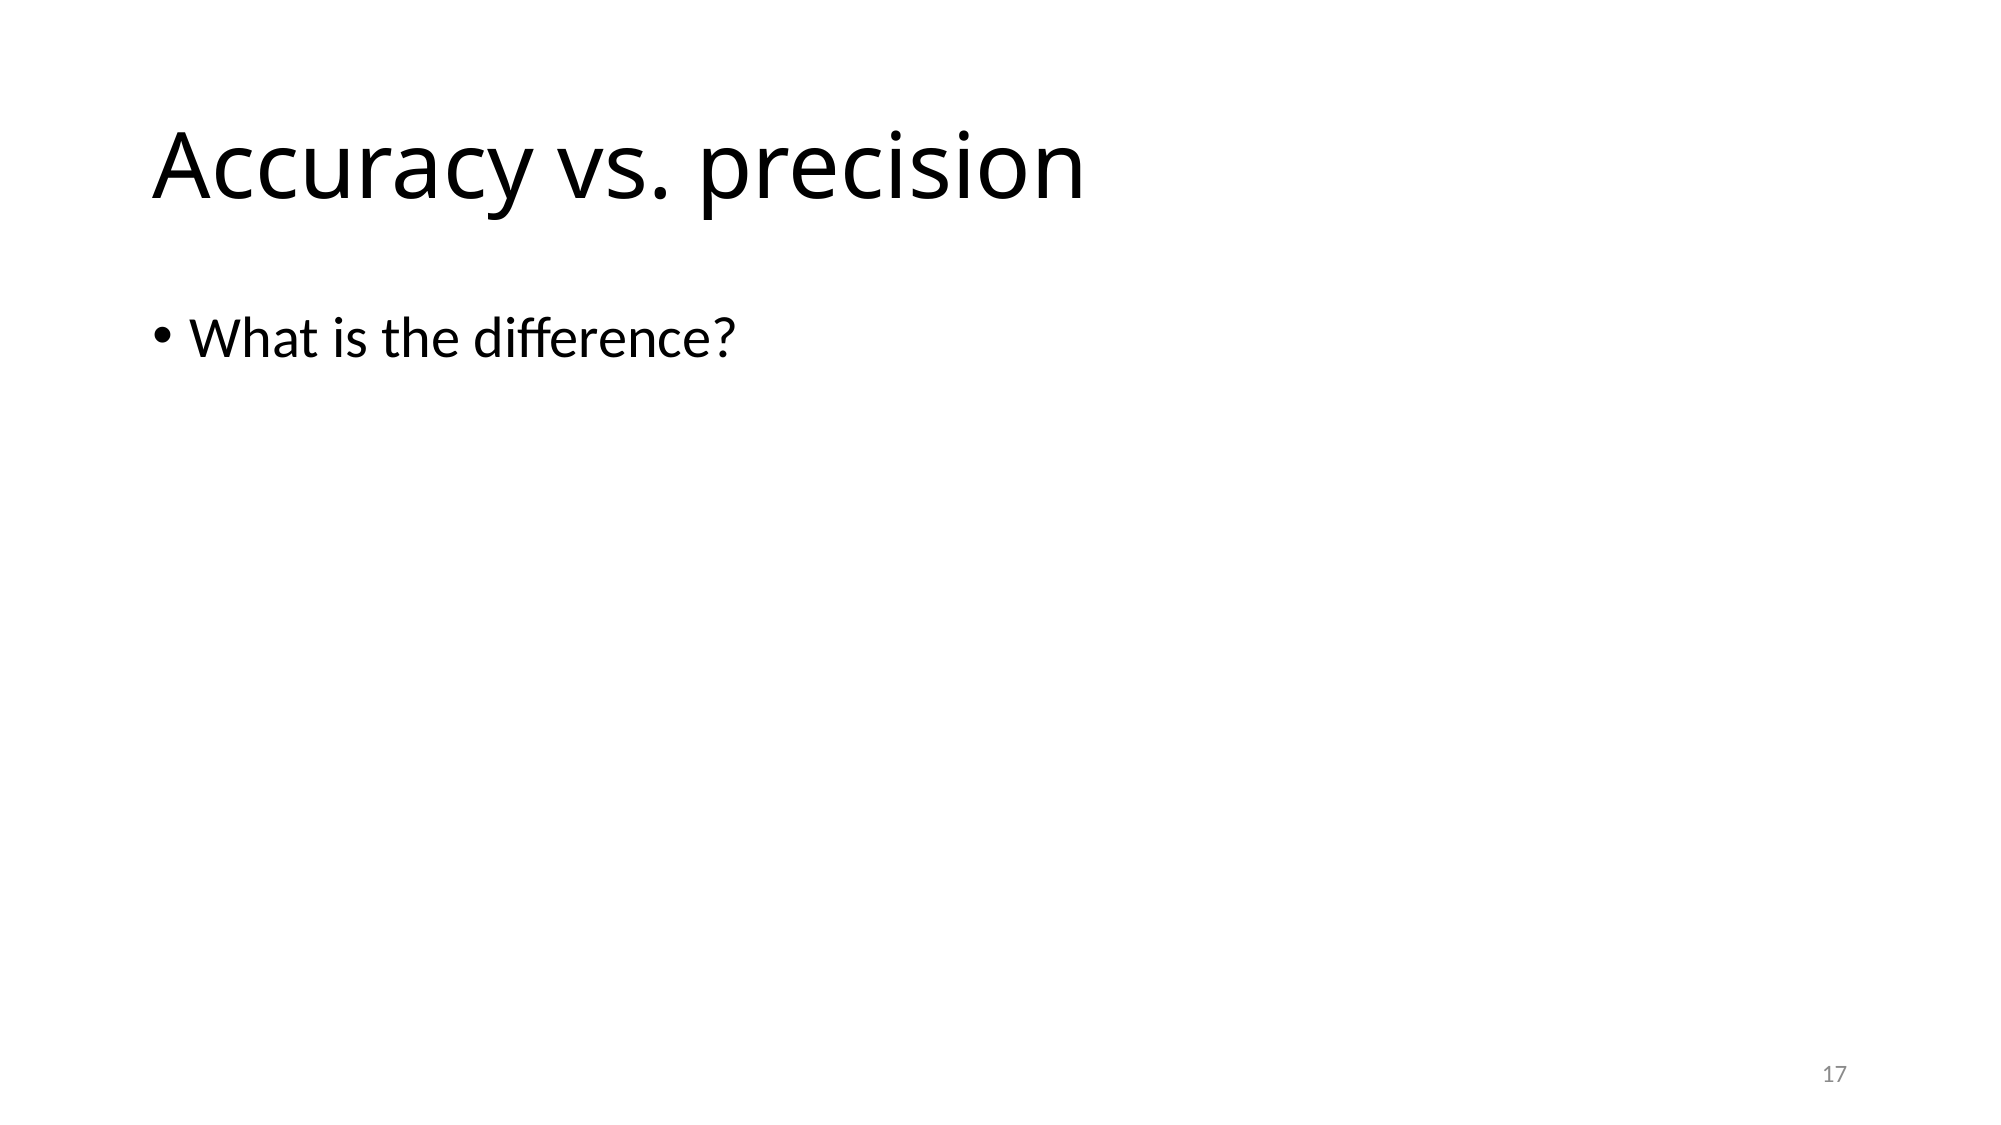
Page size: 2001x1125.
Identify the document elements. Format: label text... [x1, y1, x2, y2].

list What is the difference? [137, 299, 1863, 1014]
title Accuracy vs. precision [137, 59, 1863, 278]
slide_number 17 [1412, 1042, 1863, 1103]
